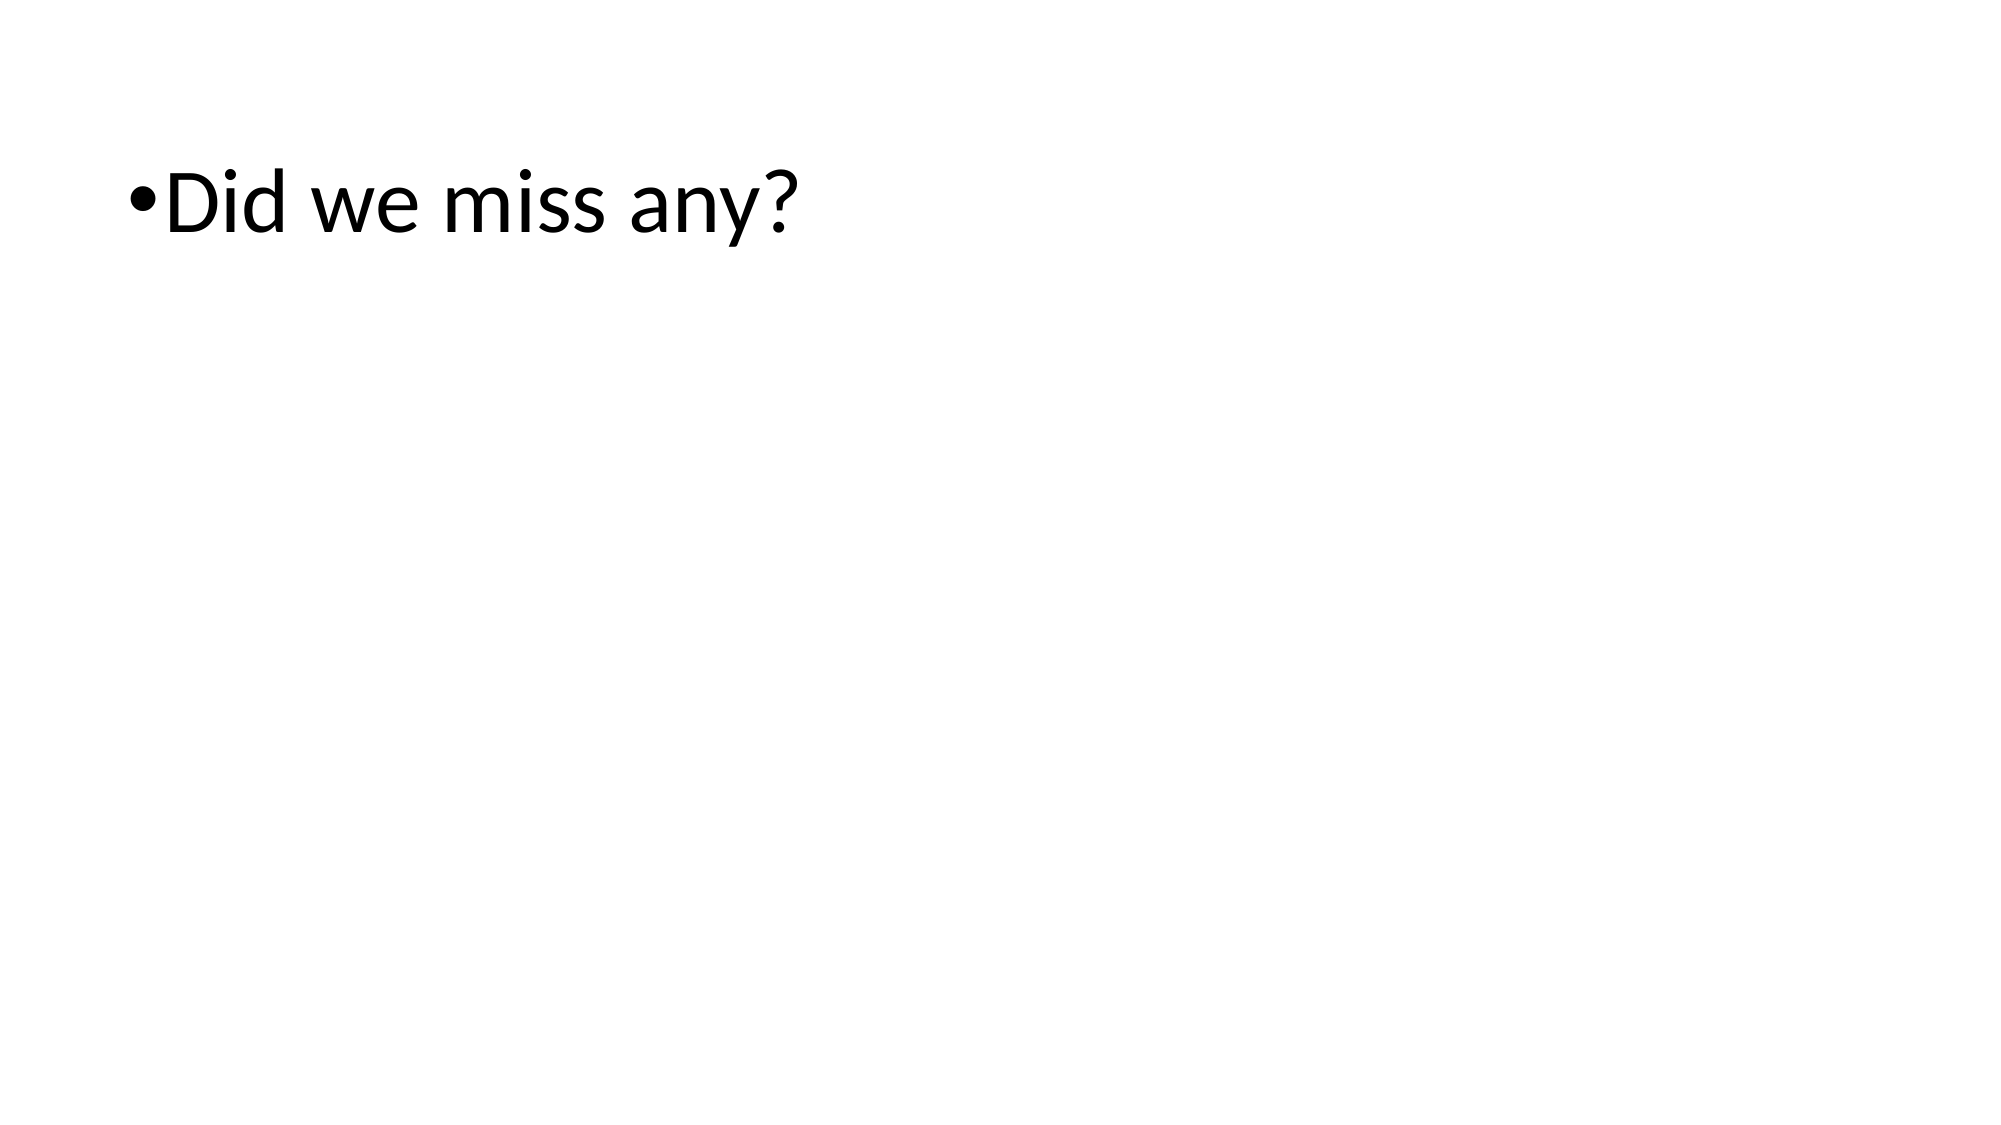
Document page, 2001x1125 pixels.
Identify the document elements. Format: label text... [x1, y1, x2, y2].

list Did we miss any? [112, 146, 1837, 860]
